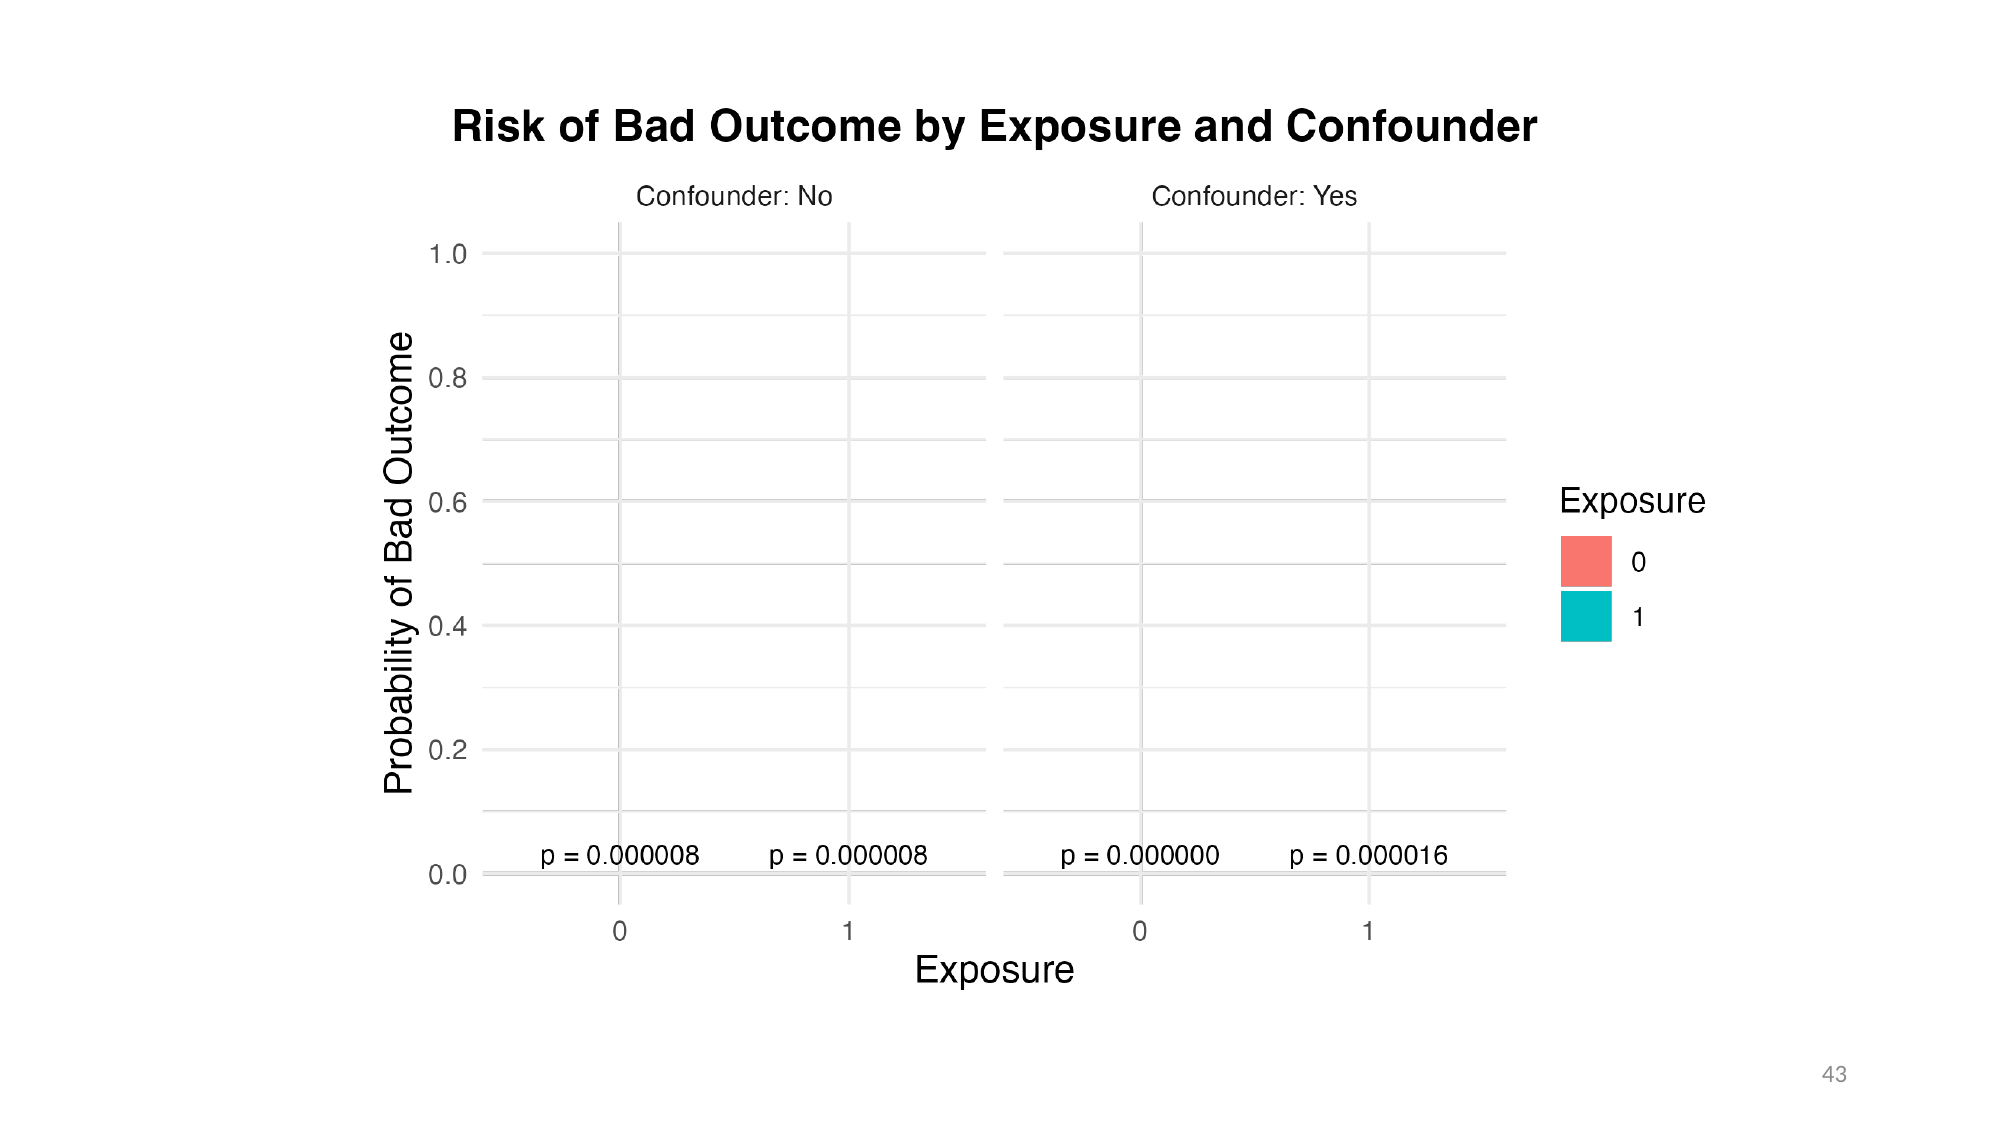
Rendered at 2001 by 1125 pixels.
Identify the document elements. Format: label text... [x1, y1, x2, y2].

picture [366, 90, 1741, 1008]
slide_number 43 [1412, 1042, 1863, 1103]
